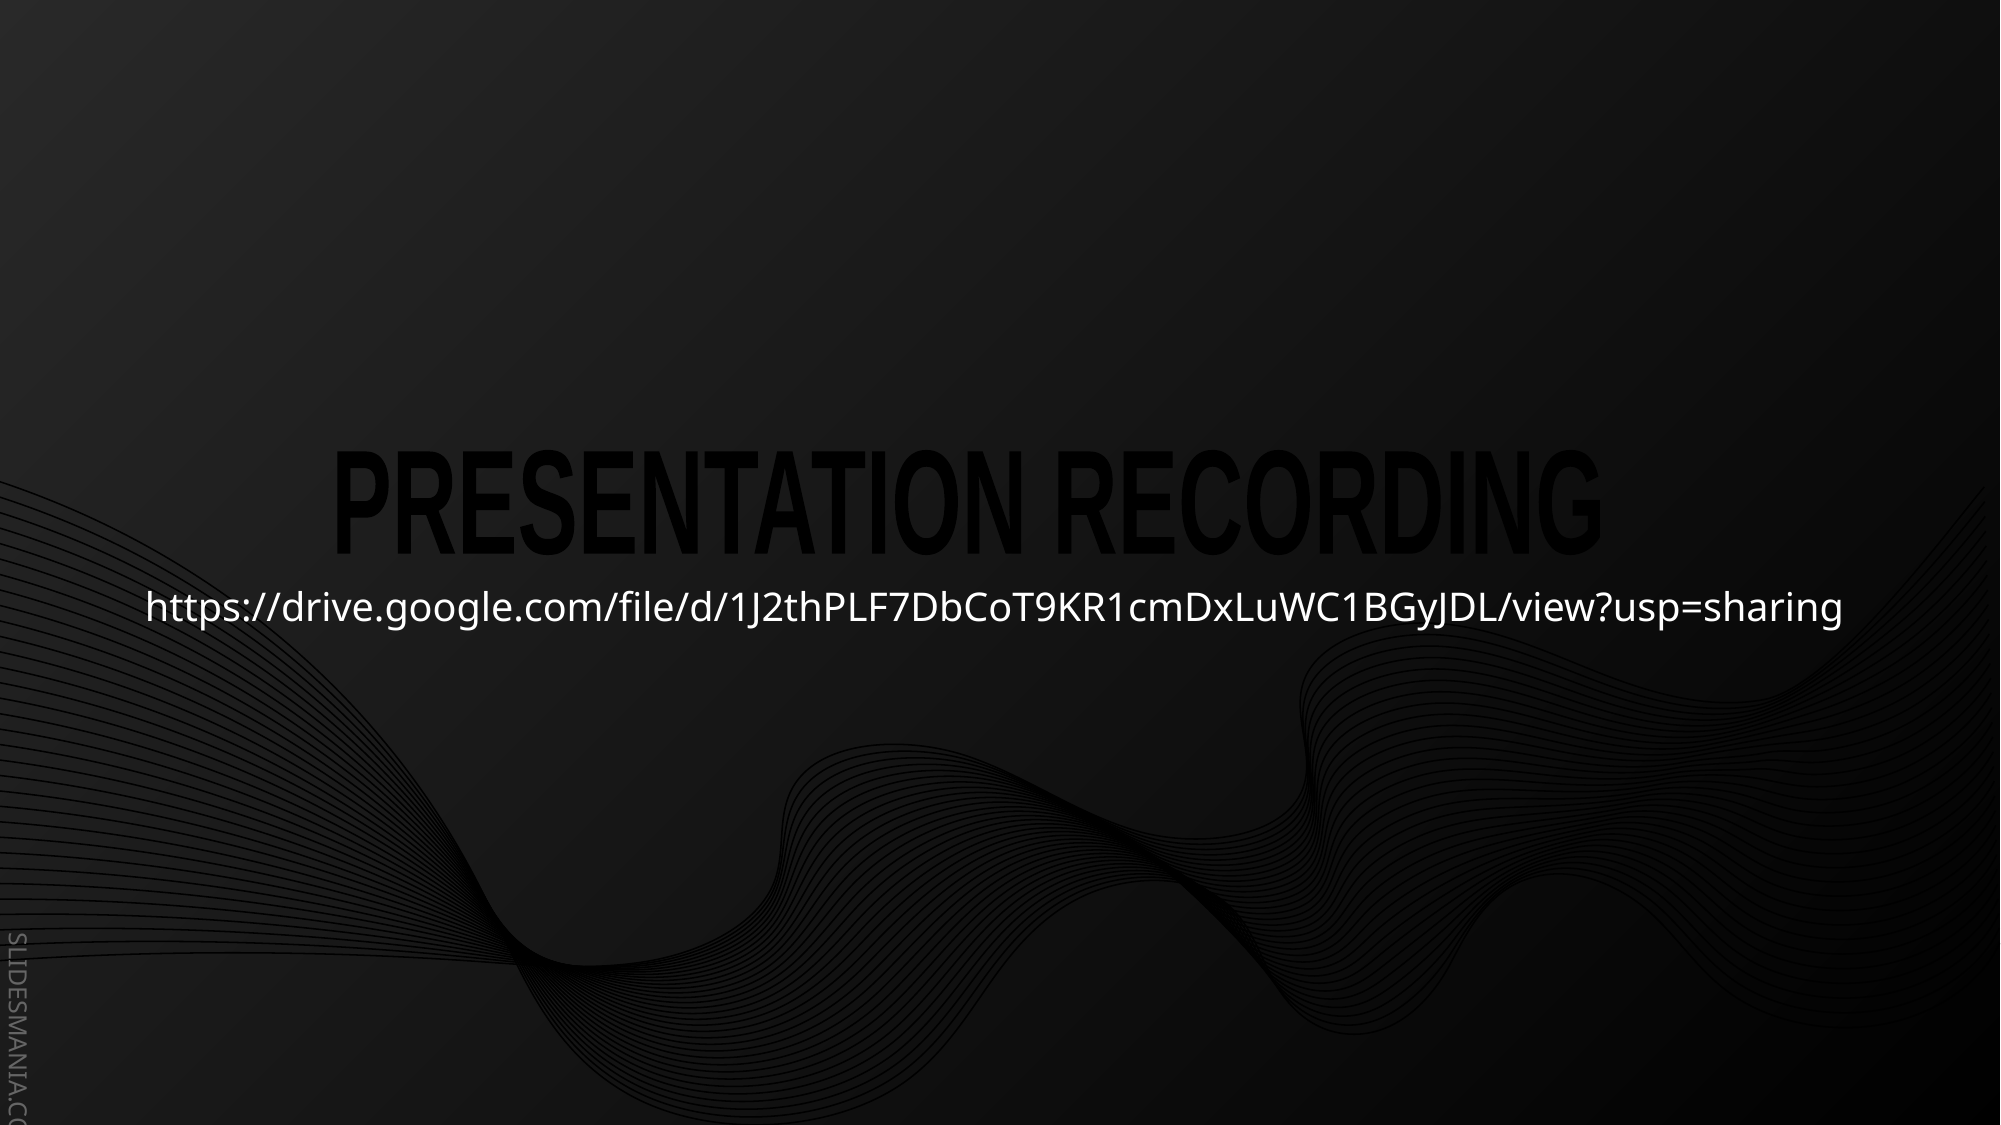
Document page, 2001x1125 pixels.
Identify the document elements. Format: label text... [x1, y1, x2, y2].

text_box https://drive.google.com/file/d/1J2thPLF7DbCoT9KR1cmDxLuWC1BGyJDL/view?usp=sharing [124, 569, 2000, 643]
